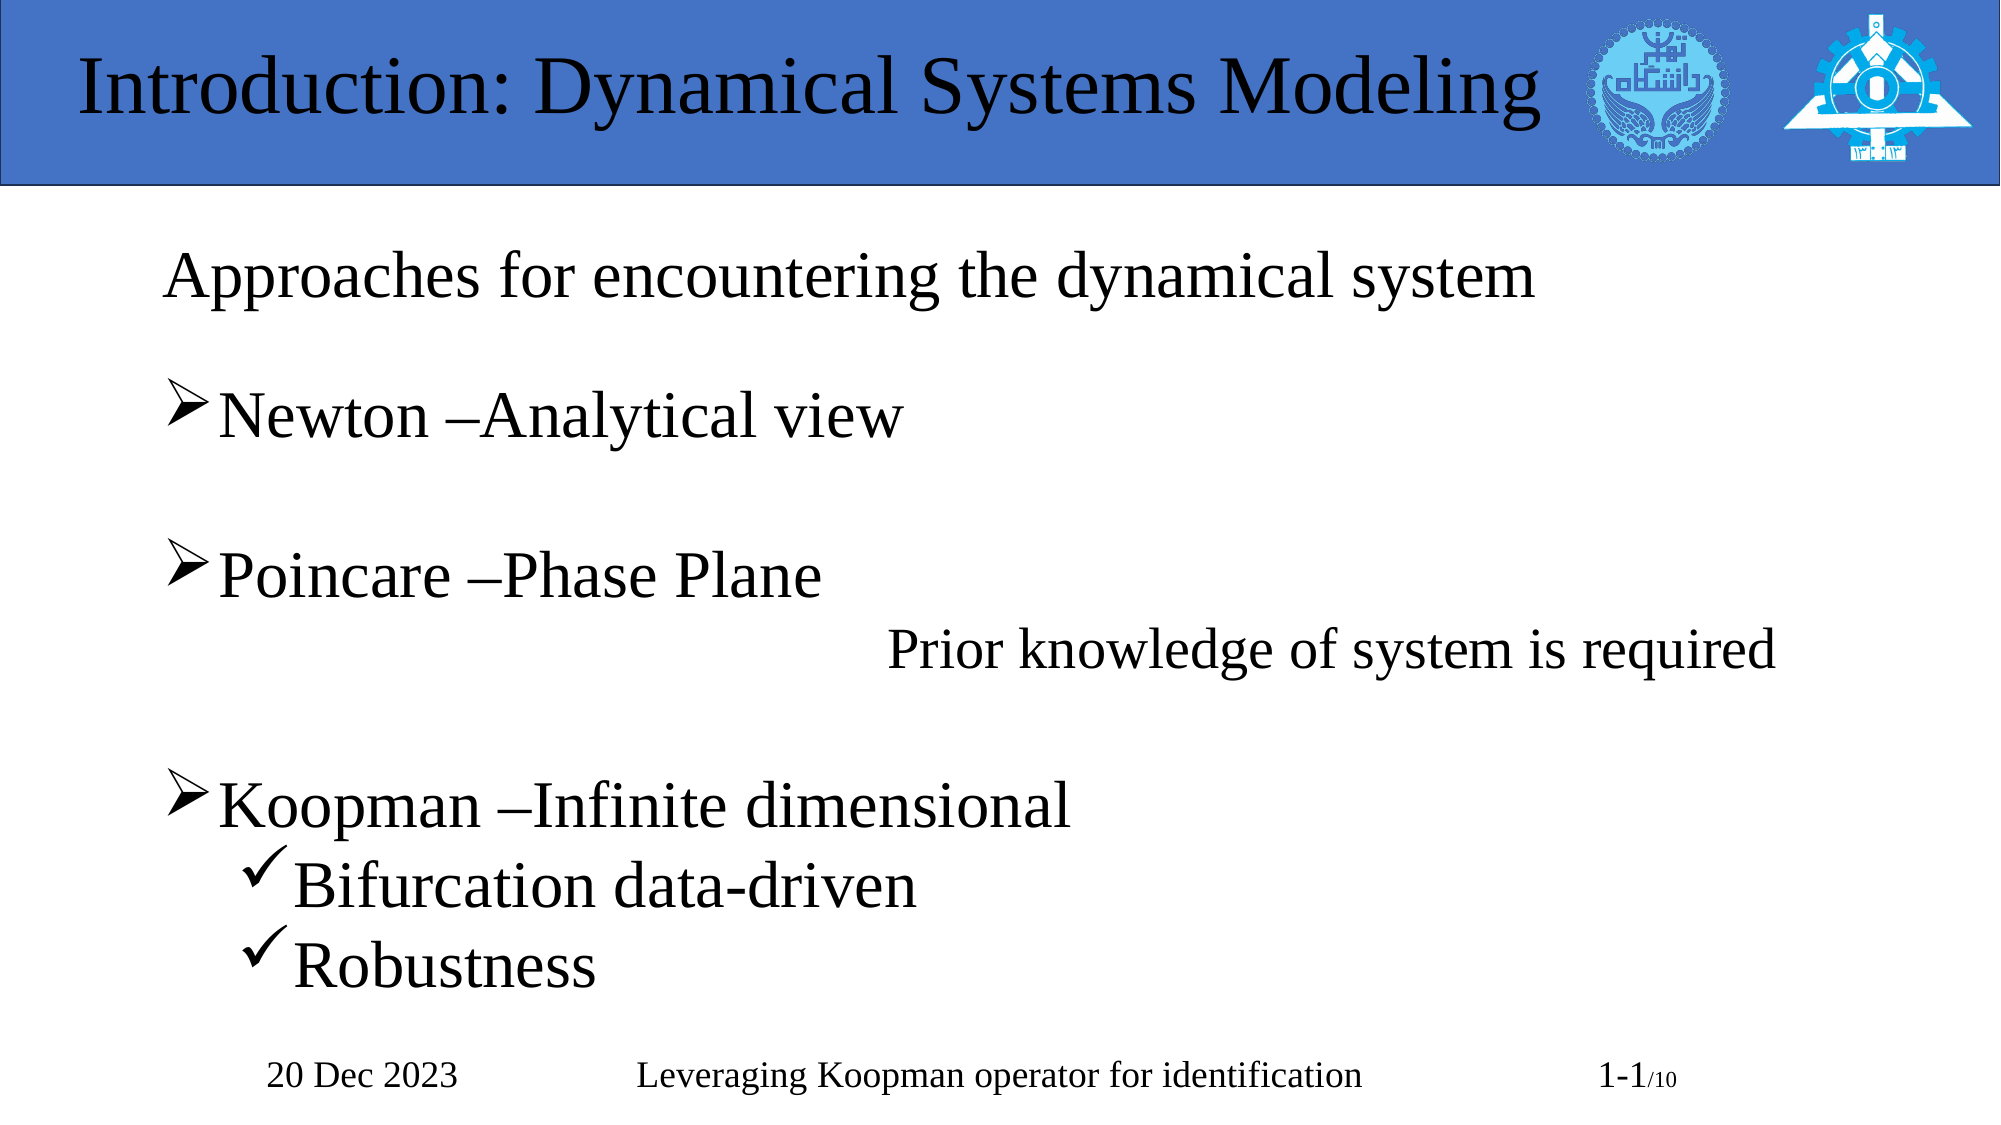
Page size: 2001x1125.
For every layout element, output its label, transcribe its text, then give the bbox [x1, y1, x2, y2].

text_box Introduction: Dynamical Systems Modeling [63, 22, 1578, 138]
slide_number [1412, 1042, 1863, 1103]
footer Leveraging Koopman operator for identification [611, 1042, 1389, 1103]
picture [1780, 12, 1975, 163]
text_box Approaches for encountering the dynamical system Newton –Analytical view Poincare –Phase Plane Prior knowledge of system is required Koopman –Infinite dimensional Bifurcation data-driven Robustness [147, 223, 1792, 1008]
text_box [0, 0, 2000, 186]
picture [1578, 12, 1738, 163]
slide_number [137, 1042, 588, 1103]
